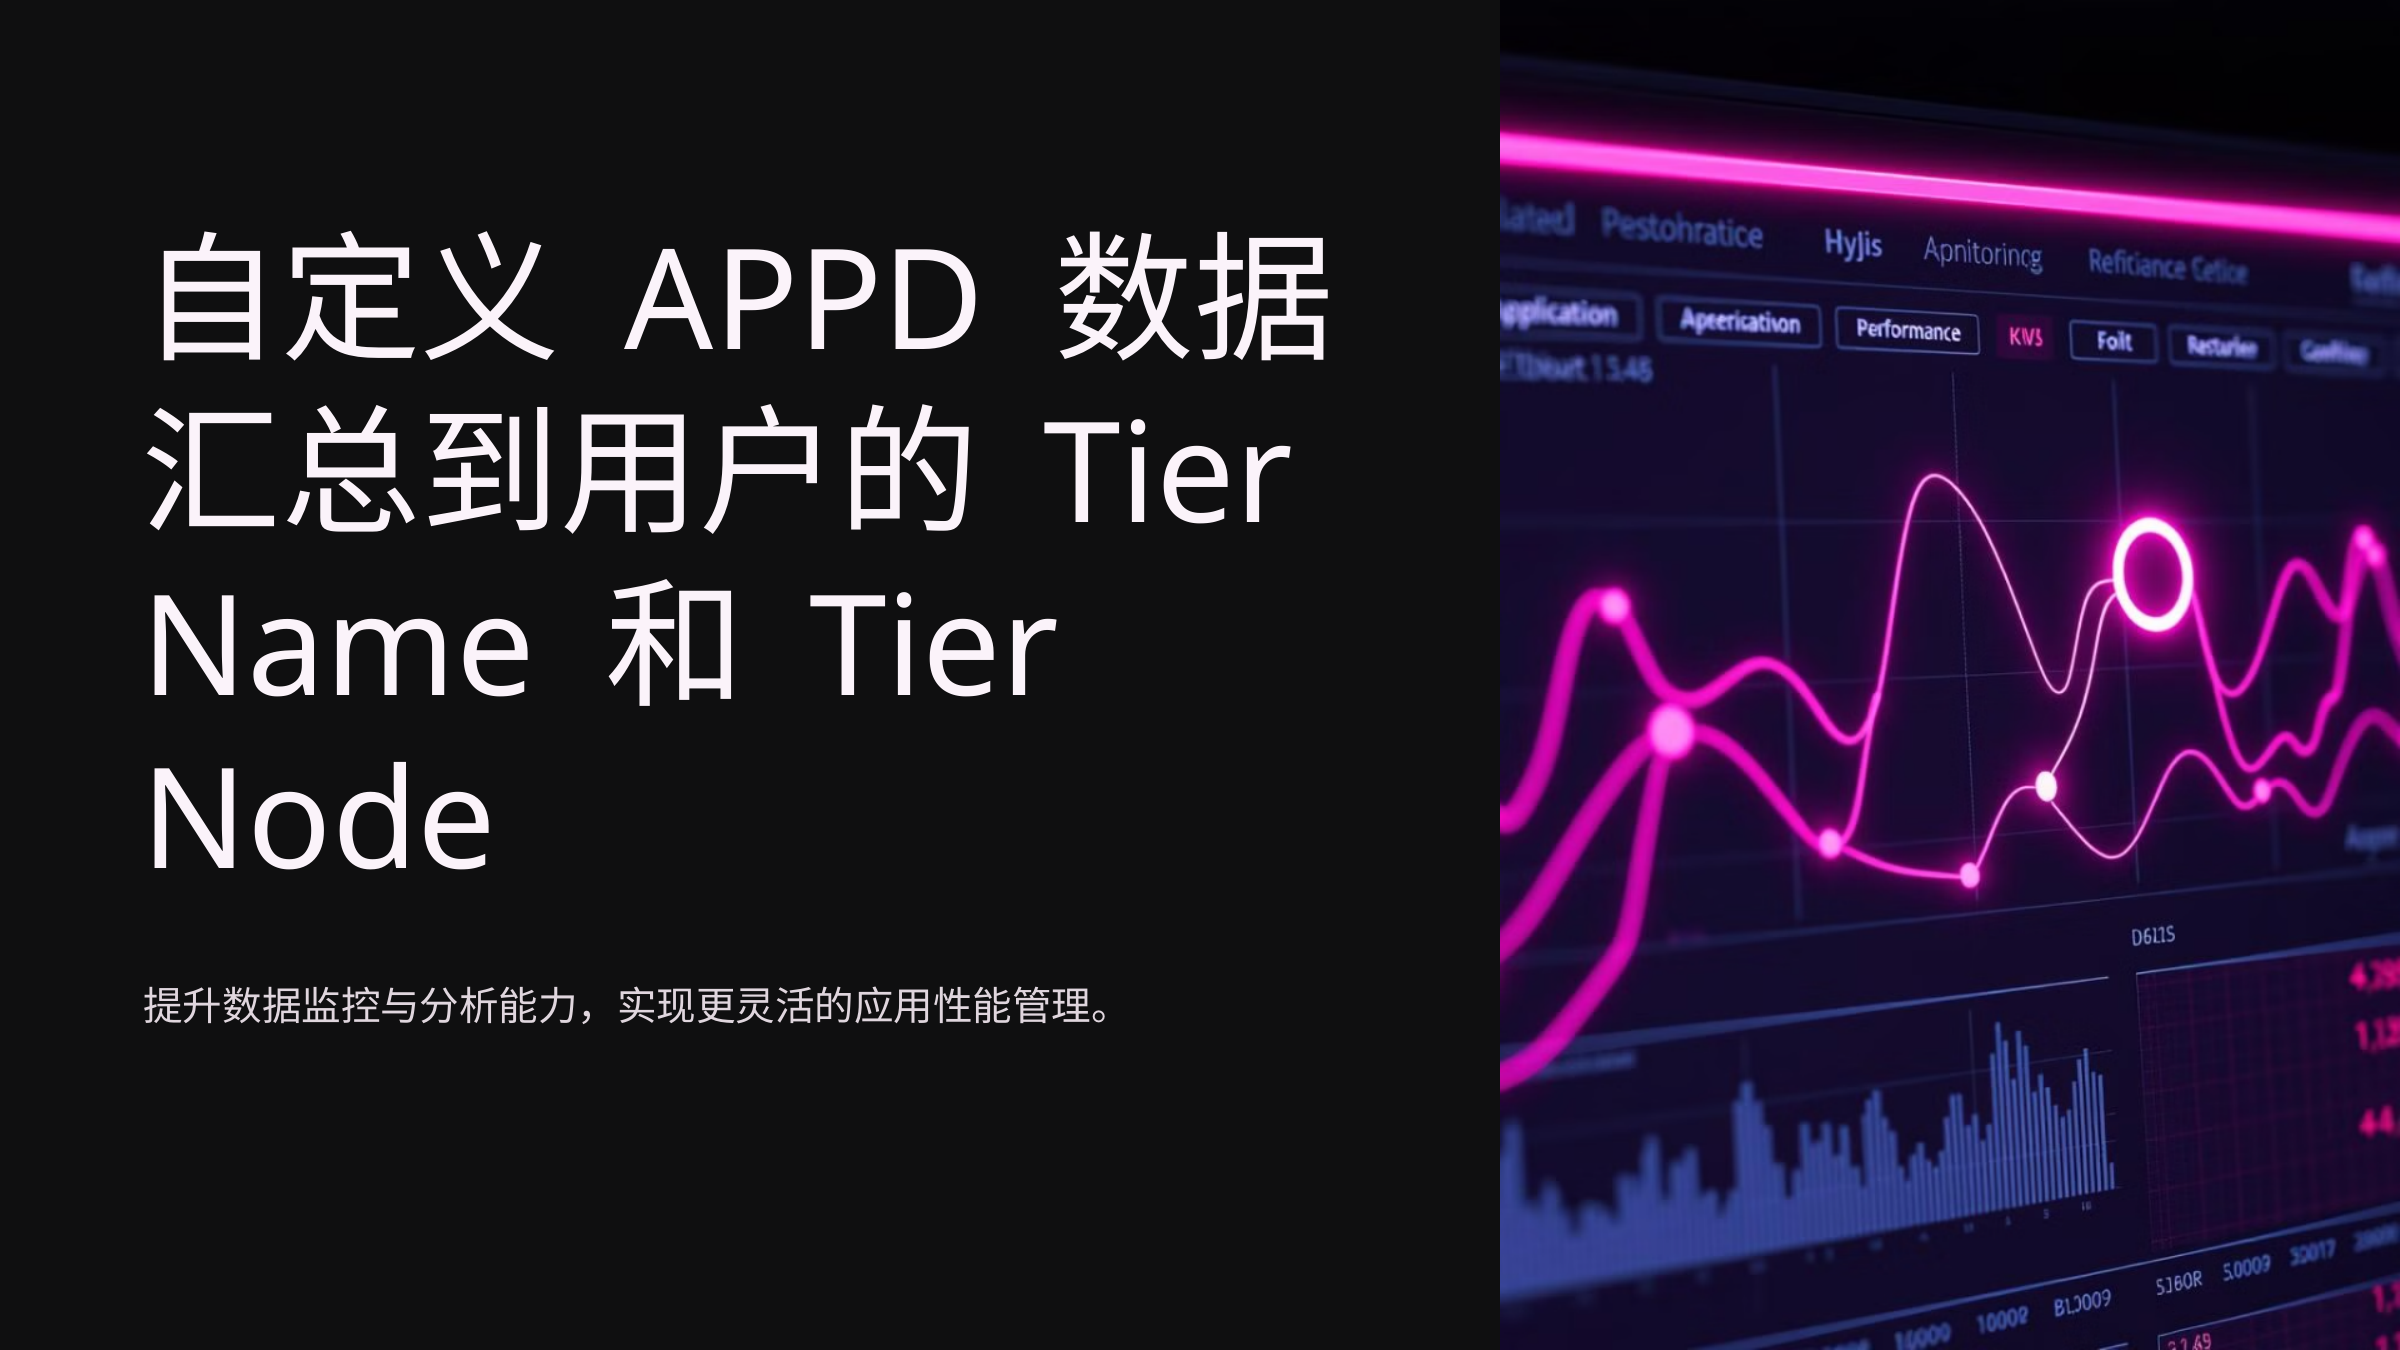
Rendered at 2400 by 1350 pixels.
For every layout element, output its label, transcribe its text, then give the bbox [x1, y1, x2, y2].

text_box 自定义 APPD 数据汇总到用户的 Tier Name 和 Tier Node [141, 204, 1359, 897]
picture [1499, 0, 2400, 1350]
text_box 提升数据监控与分析能力，实现更灵活的应用性能管理。 [143, 964, 1132, 1029]
